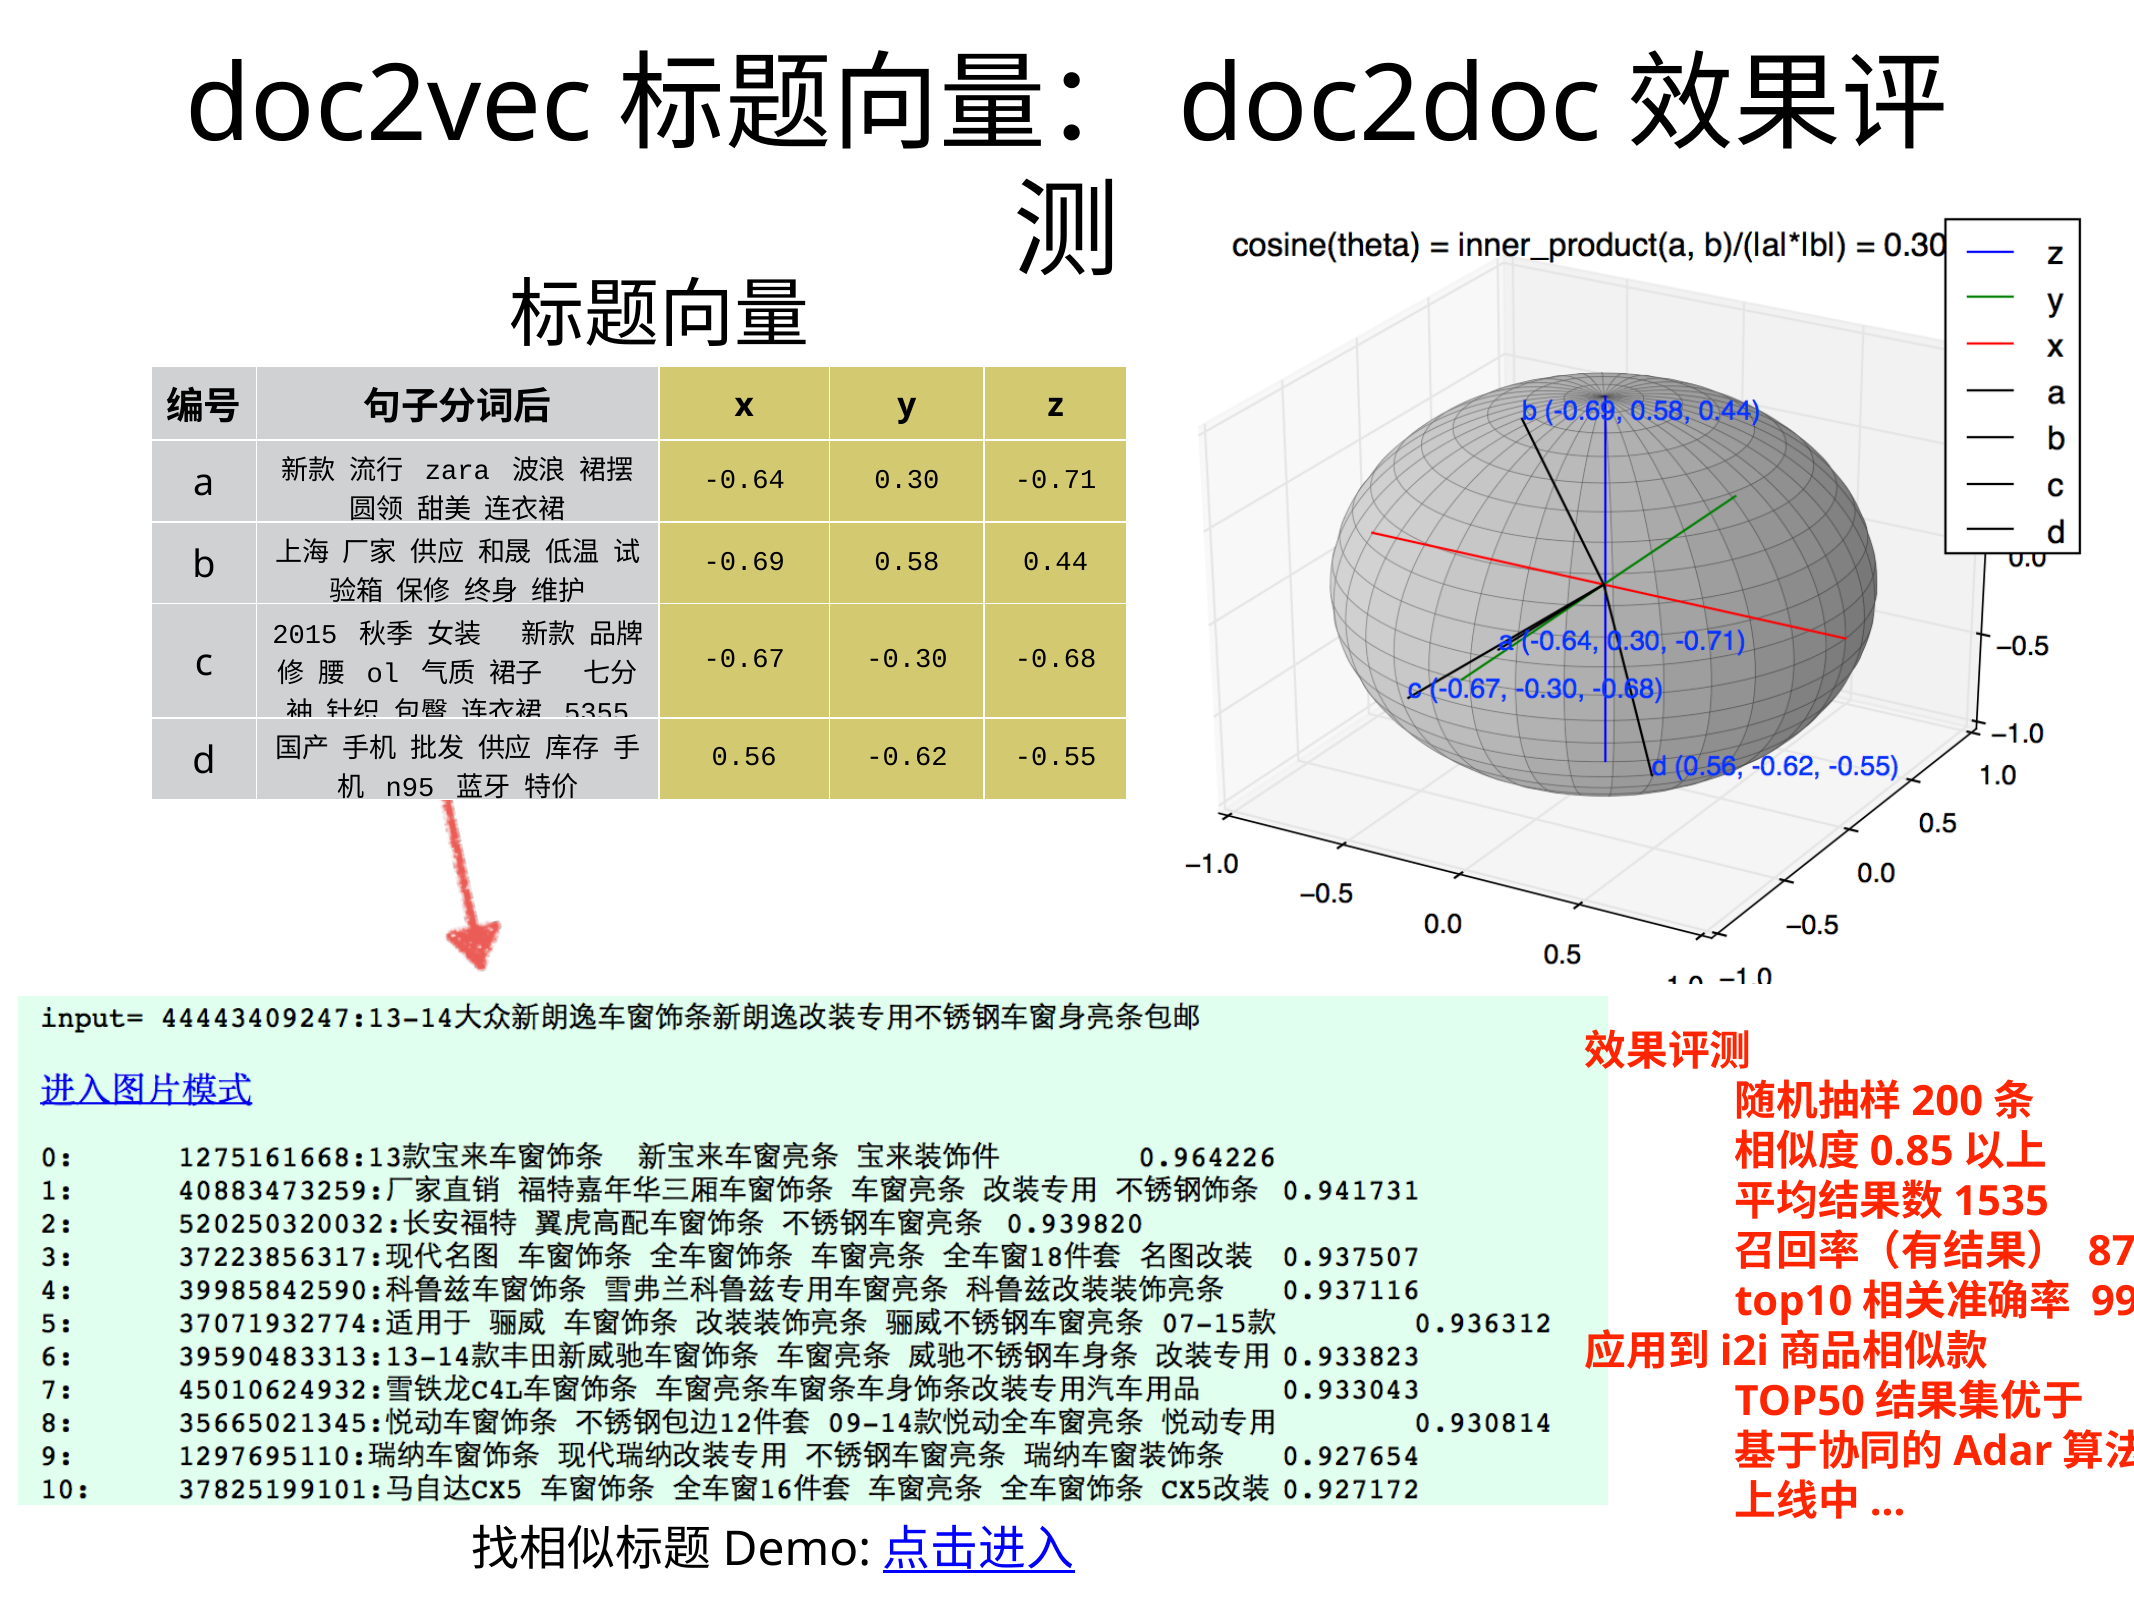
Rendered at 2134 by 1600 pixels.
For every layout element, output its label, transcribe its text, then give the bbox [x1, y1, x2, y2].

table_cell -0.64 [660, 441, 829, 521]
table_cell 上海 厂家 供应 和晟 低温 试验箱 保修 终身 维护 [257, 523, 658, 603]
table_cell 0.44 [985, 523, 1126, 603]
table_cell 新款 流行 zara 波浪 裙摆 圆领 甜美 连衣裙 [257, 441, 658, 521]
table_header z [985, 367, 1126, 439]
table_cell 0.30 [830, 441, 983, 521]
text_box 标题向量 [501, 257, 819, 364]
table_cell -0.71 [985, 441, 1126, 521]
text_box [18, 996, 1608, 1591]
table_cell 0.56 [660, 719, 829, 799]
table_cell -0.30 [830, 604, 983, 717]
picture [1135, 203, 2087, 984]
picture [334, 800, 581, 984]
table_header 句子分词后 [257, 367, 658, 439]
text_box 效果评测 随机抽样200条 相似度0.85以上 平均结果数1535 召回率（有结果） 87% top10相关准确率 99% 应用到i2i商品相似款 TOP50结果集优于 基于协同的Adar算法 上线中... [1618, 1015, 2134, 1533]
table_cell -0.67 [660, 604, 829, 717]
table_cell -0.62 [830, 719, 983, 799]
table_cell -0.69 [660, 523, 829, 603]
title doc2vec标题向量：doc2doc效果评测 [155, 72, 1978, 251]
table_cell d [152, 719, 256, 799]
table_header y [830, 367, 983, 439]
table_cell a [152, 441, 256, 521]
table_cell 2015 秋季 女装 新款 品牌 修 腰 ol 气质 裙子 七分袖 针织 包臀 连衣裙 5355 [257, 604, 658, 717]
table_header 编号 [152, 367, 256, 439]
table_cell c [152, 604, 256, 717]
table_cell 0.58 [830, 523, 983, 603]
table_cell -0.55 [985, 719, 1126, 799]
table_cell 国产 手机 批发 供应 库存 手机 n95 蓝牙 特价 [257, 719, 658, 799]
table_cell -0.68 [985, 604, 1126, 717]
table_header x [660, 367, 829, 439]
table_cell b [152, 523, 256, 603]
